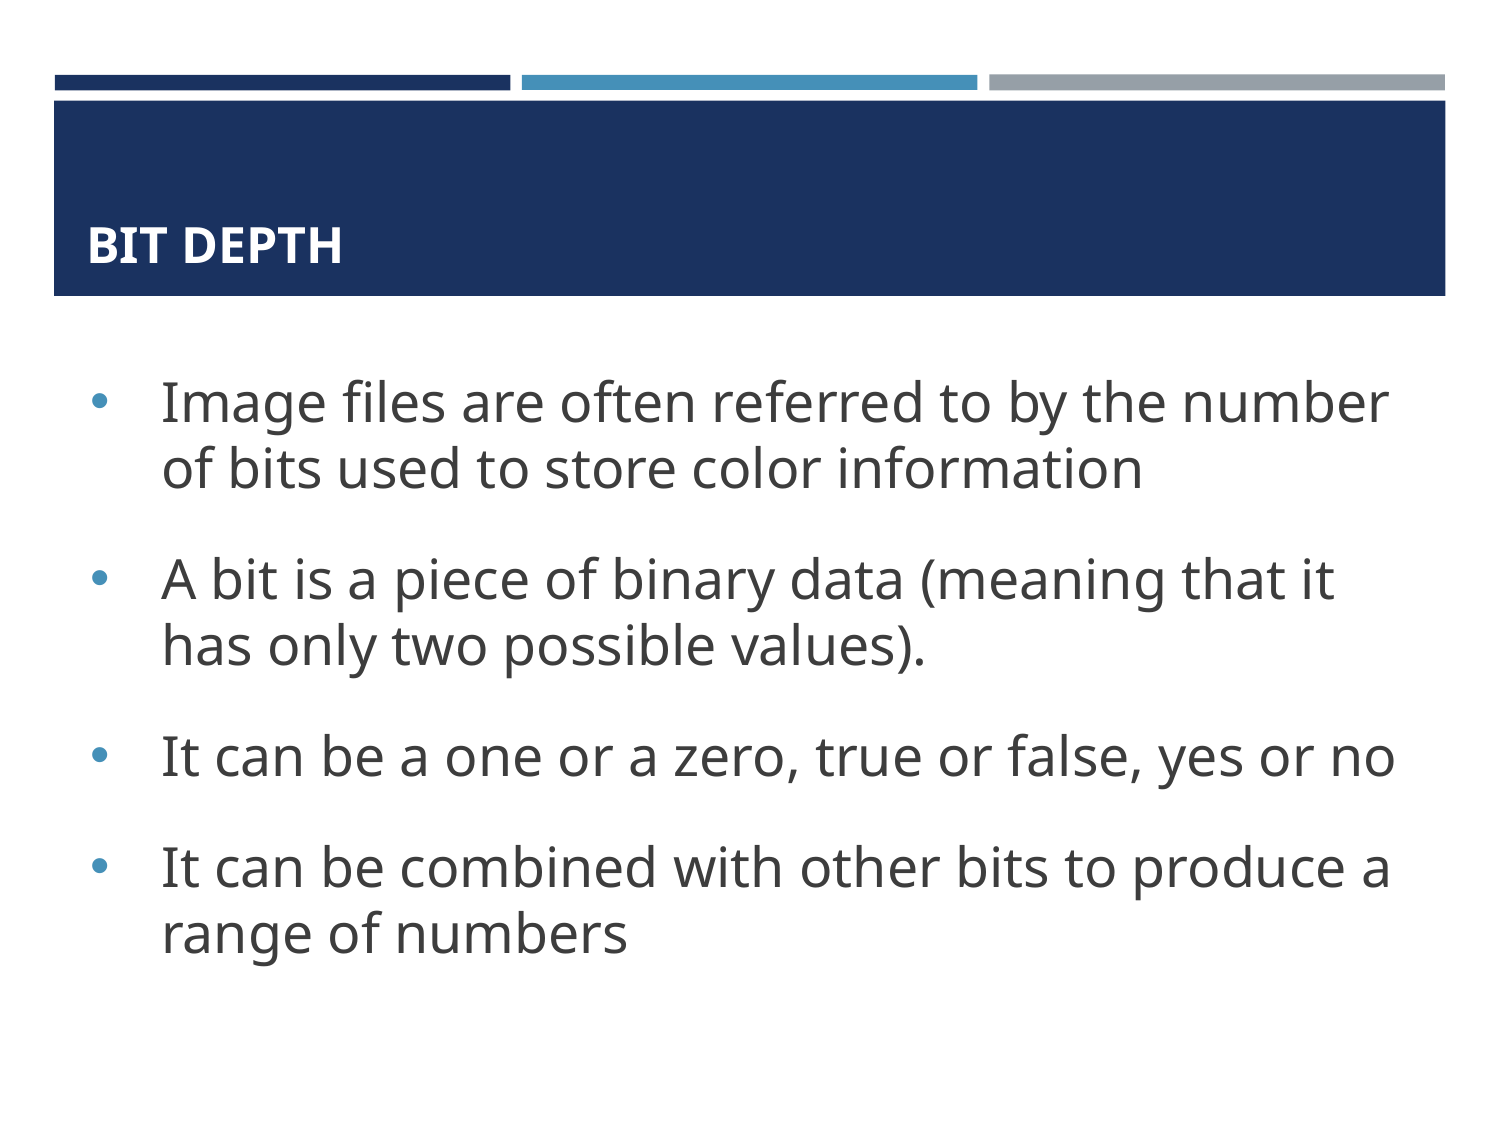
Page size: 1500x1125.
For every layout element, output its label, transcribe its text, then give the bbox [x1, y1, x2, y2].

title BIT DEPTH [71, 115, 1429, 282]
list Image files are often referred to by the number of bits used to store color information A bit is a piece of binary data (meaning that it has only two possible values). It can be a one or a zero, true or false, yes or no It can be combined with other bits to produce a range of numbers [75, 331, 1425, 1000]
